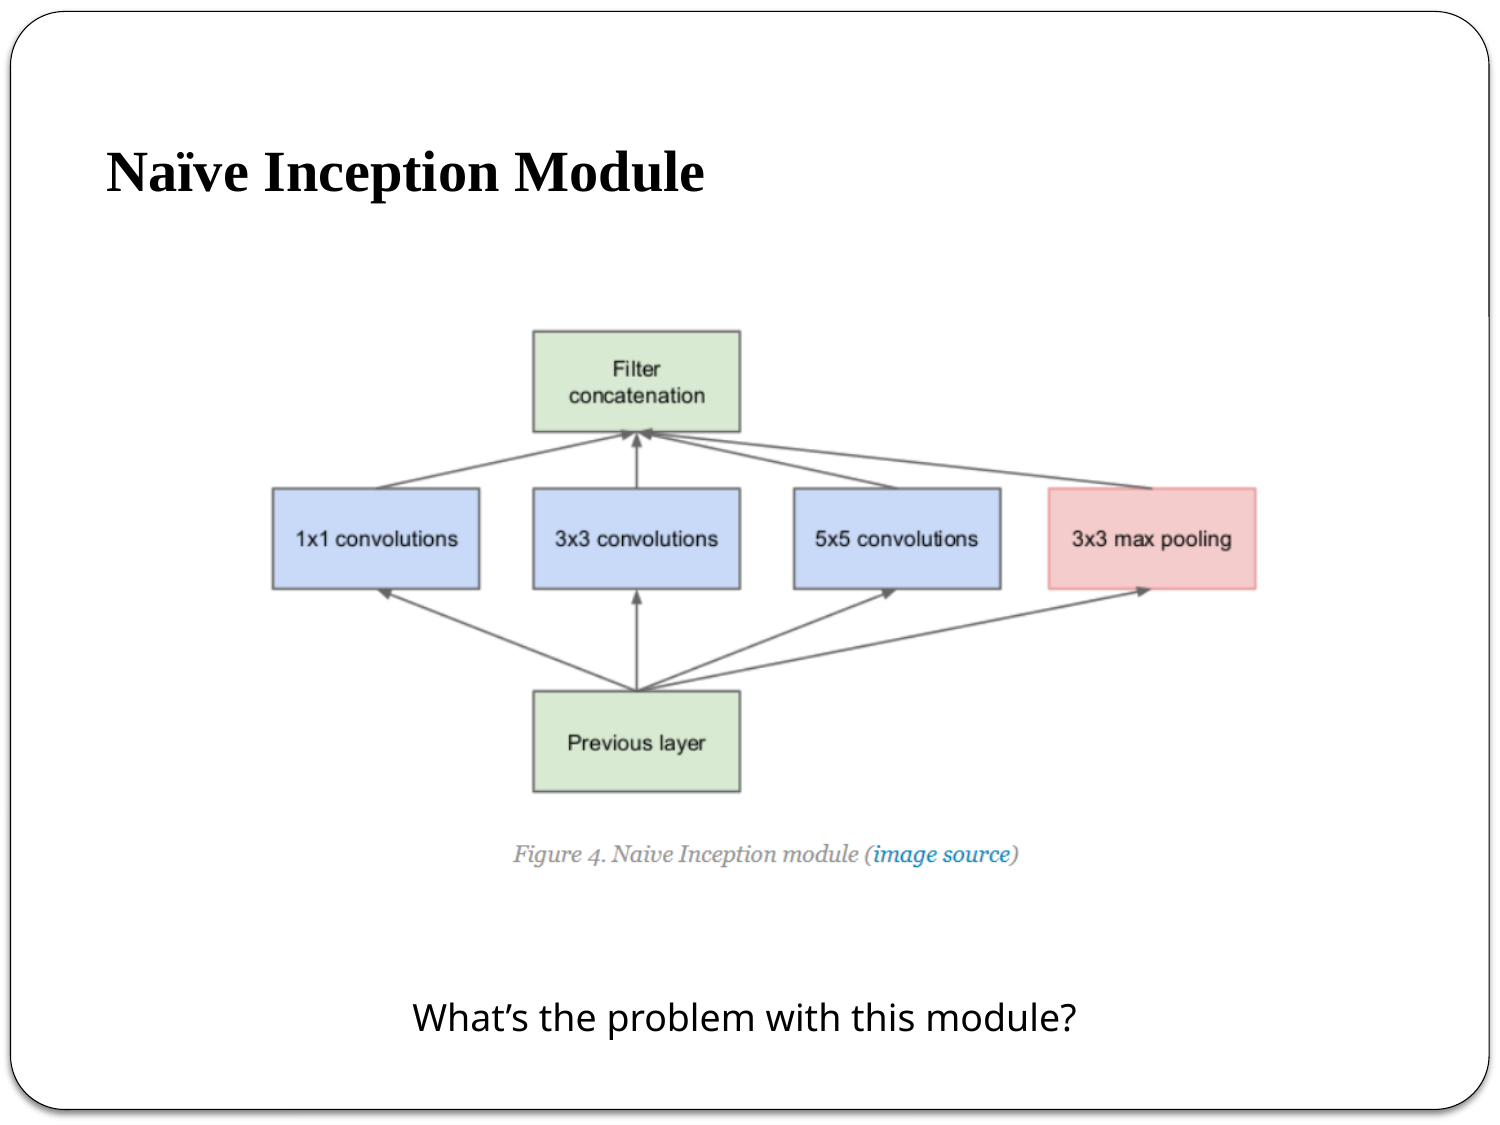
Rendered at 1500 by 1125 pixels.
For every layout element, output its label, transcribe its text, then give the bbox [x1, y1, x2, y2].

text_box Naïve Inception Module [91, 125, 721, 211]
picture [156, 290, 1335, 914]
text_box What’s the problem with this module? [397, 986, 1093, 1046]
